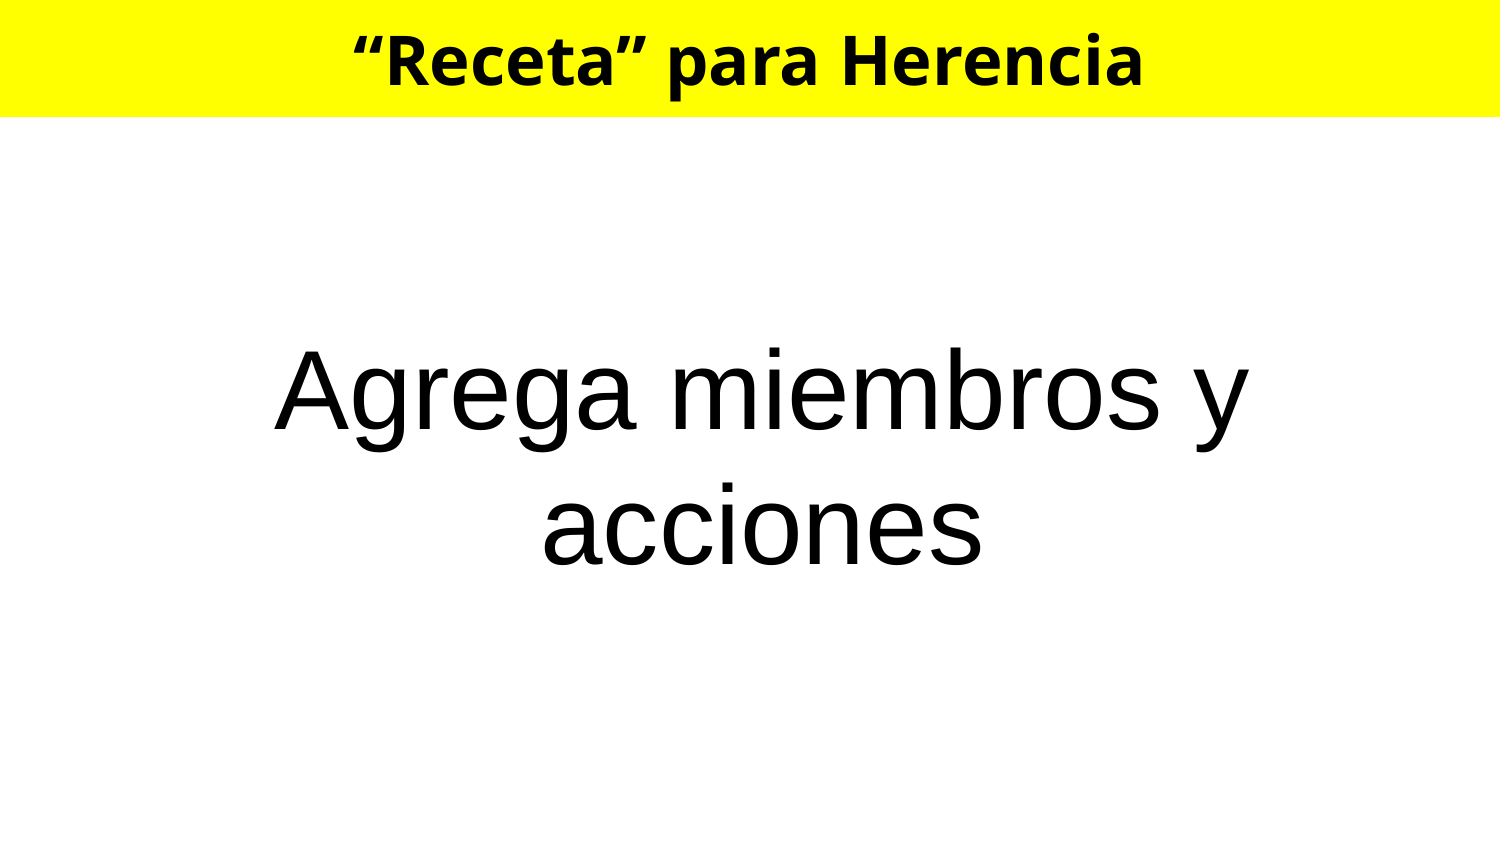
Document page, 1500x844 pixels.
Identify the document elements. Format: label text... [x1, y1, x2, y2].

title “Receta” para Herencia [0, 0, 1500, 117]
text_box Agrega miembros y acciones [107, 309, 1418, 595]
